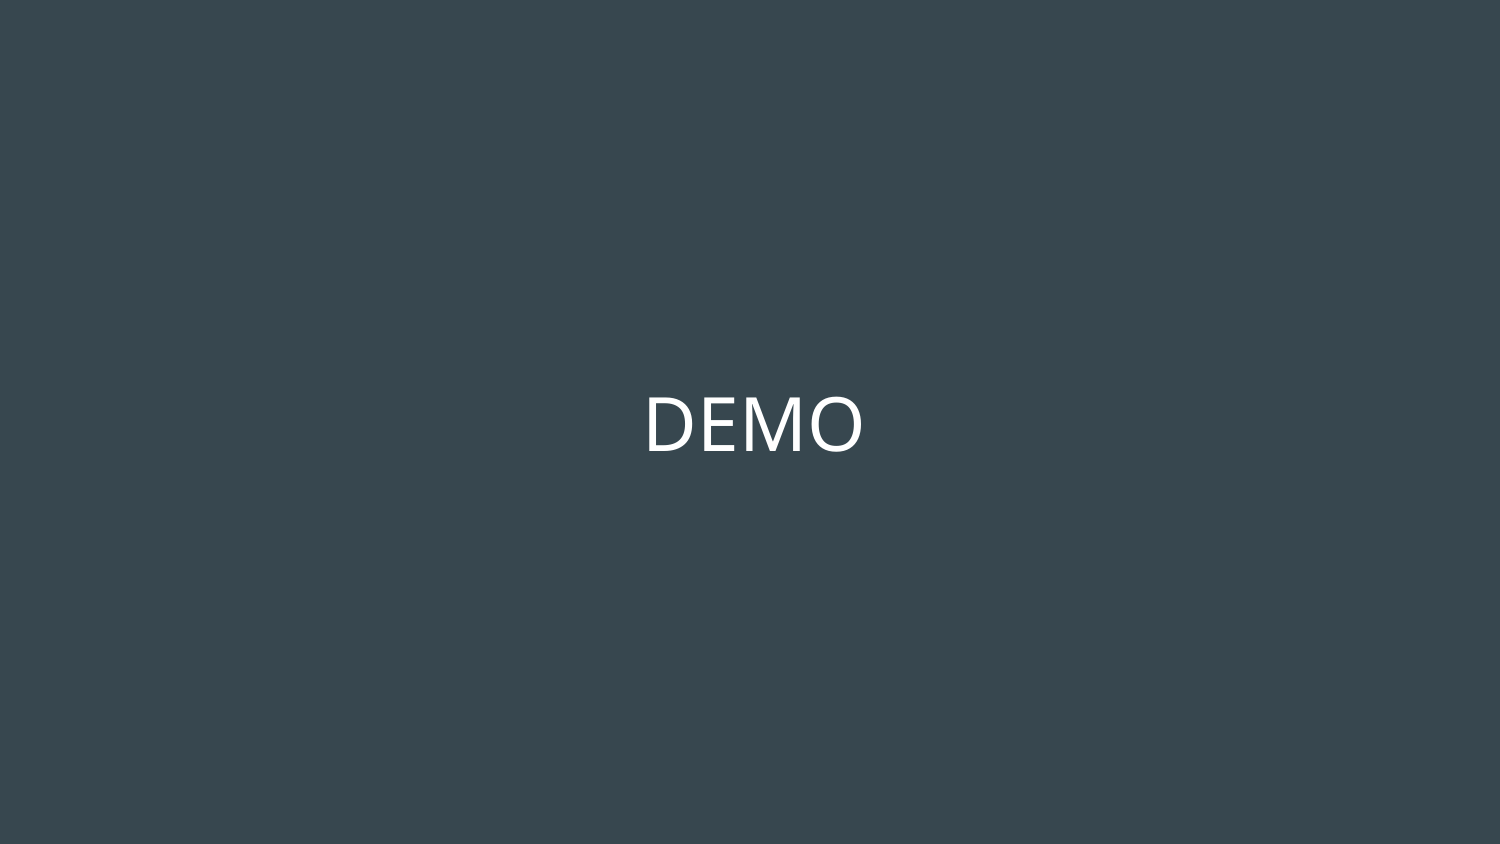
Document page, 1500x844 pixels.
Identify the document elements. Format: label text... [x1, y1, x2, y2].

title DEMO [110, 351, 1399, 493]
